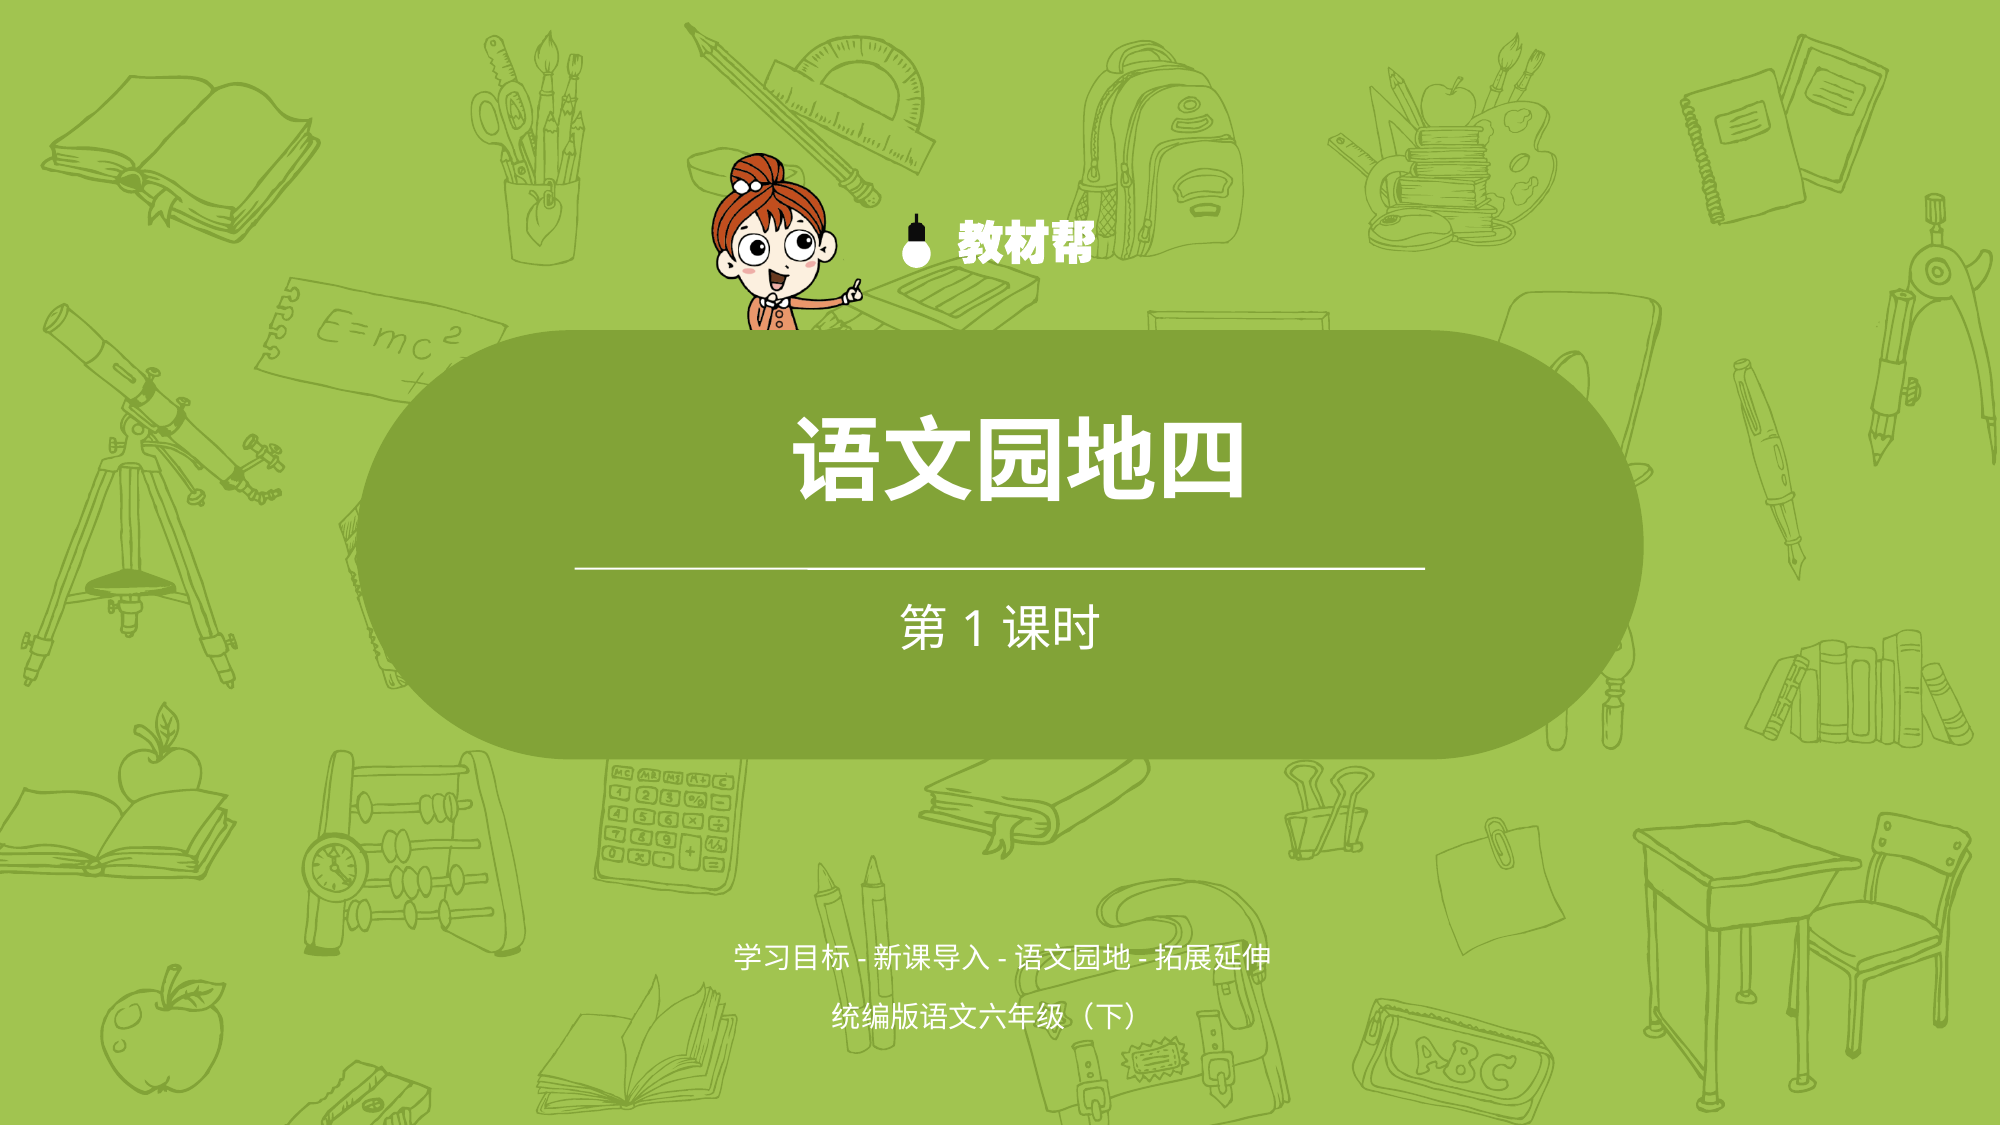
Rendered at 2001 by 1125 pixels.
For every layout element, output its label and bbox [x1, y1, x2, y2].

text_box [902, 213, 1096, 269]
text_box [0, 21, 1998, 1125]
picture [698, 153, 863, 340]
